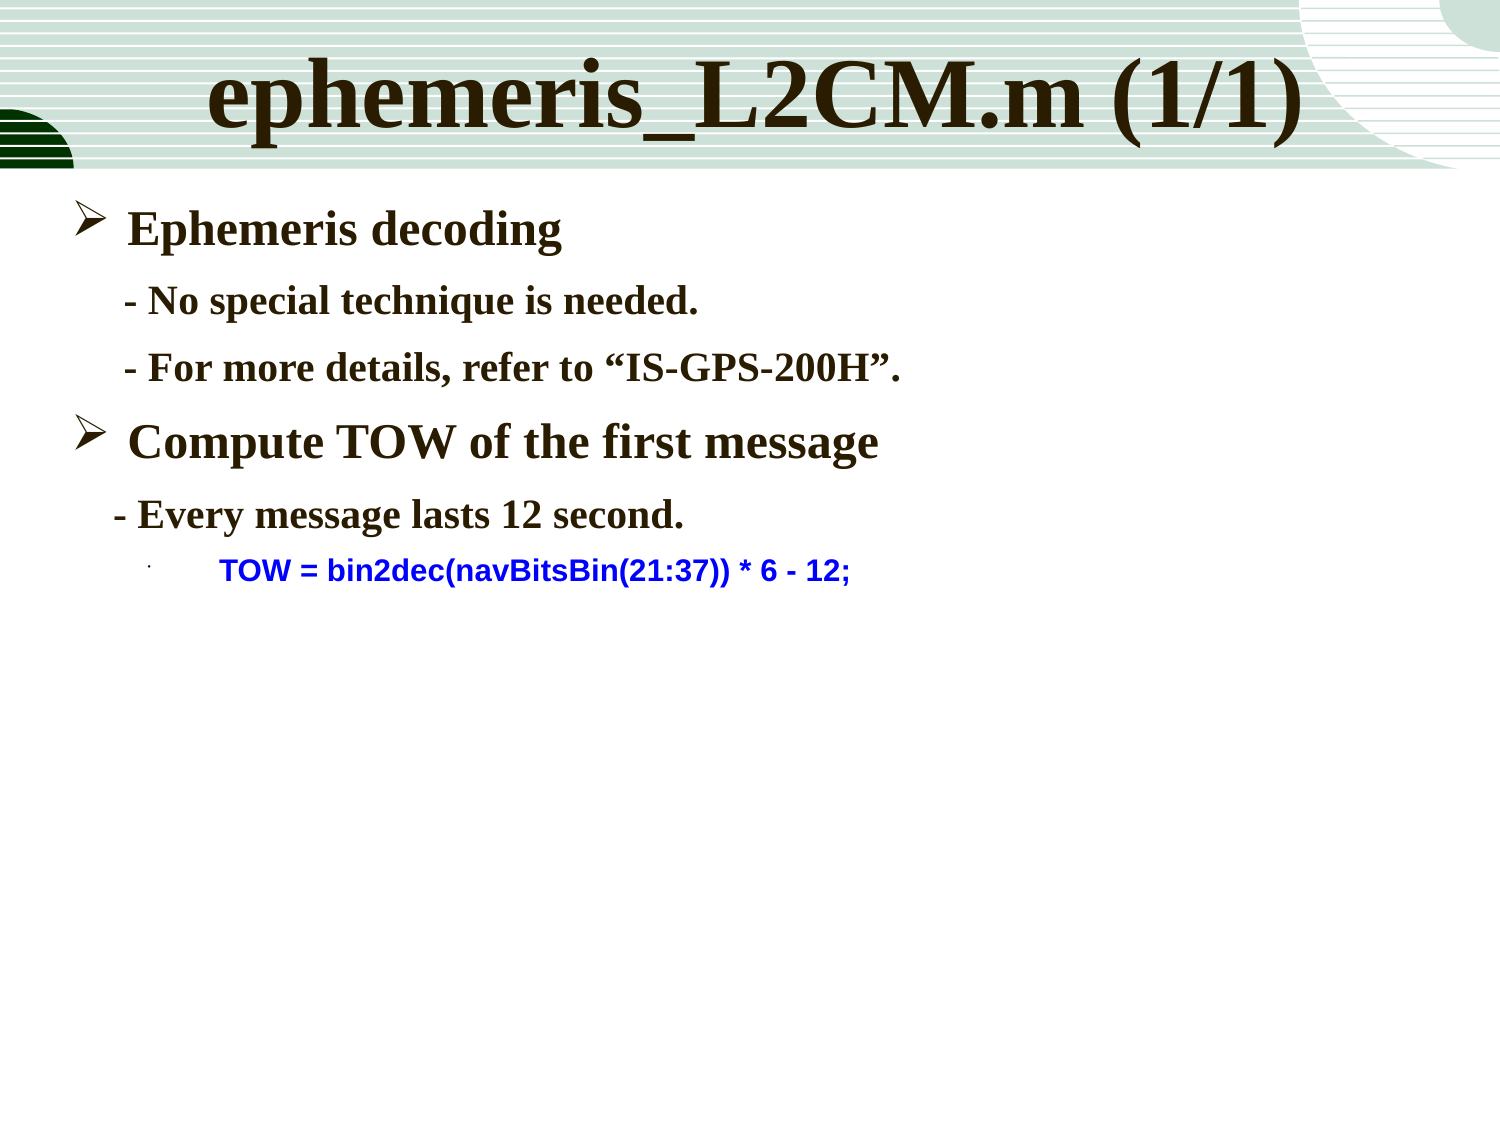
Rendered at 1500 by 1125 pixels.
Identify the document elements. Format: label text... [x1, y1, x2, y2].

text_box Ephemeris decoding - No special technique is needed. - For more details, refer to “IS-GPS-200H”. Compute TOW of the first message - Every message lasts 12 second. TOW = bin2dec(navBitsBin(21:37)) * 6 - 12; [56, 187, 1363, 738]
text_box ephemeris_L2CM.m (1/1) [187, 37, 1325, 138]
